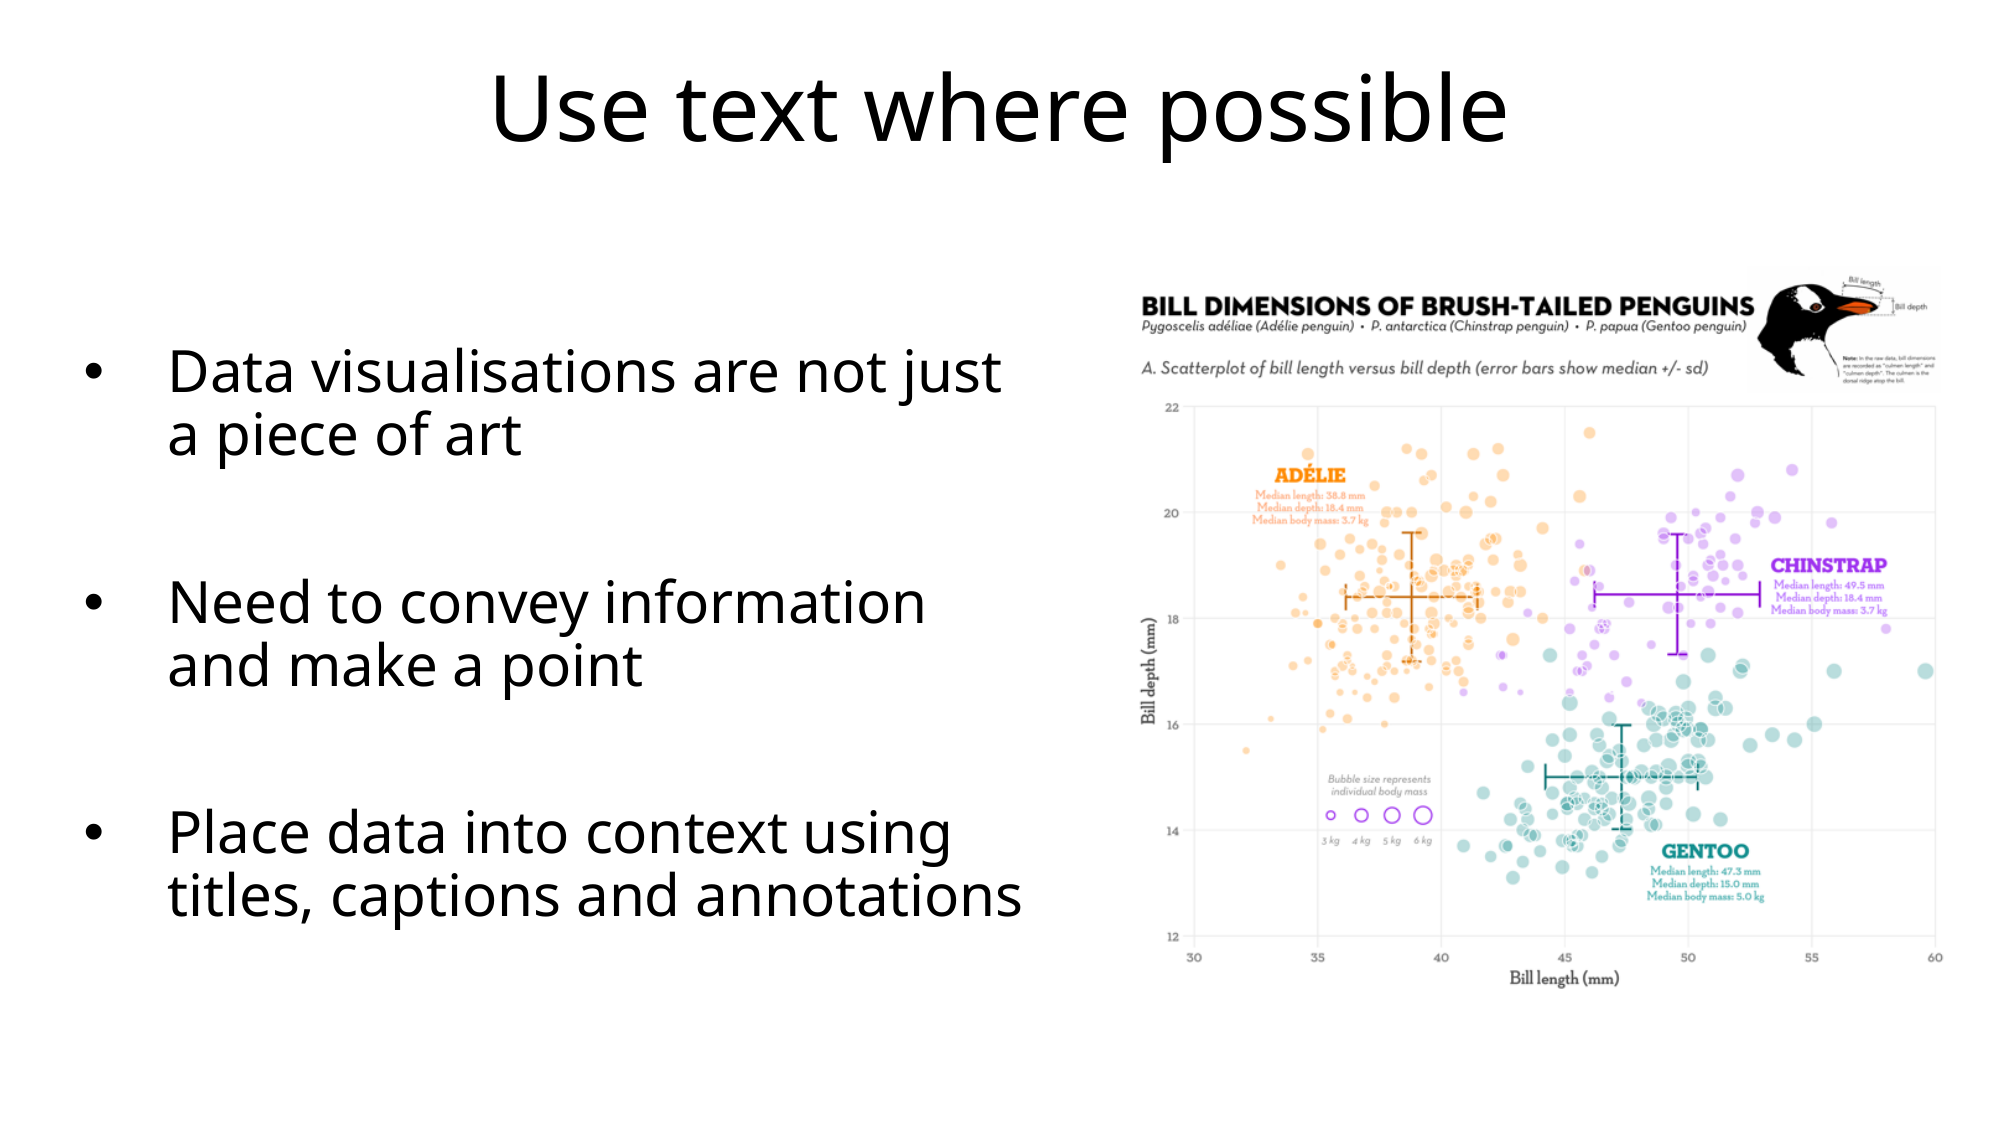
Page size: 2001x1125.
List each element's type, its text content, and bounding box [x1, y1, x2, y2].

picture [1115, 257, 1962, 1010]
text_box Data visualisations are not just a piece of art Need to convey information and make a point Place data into context using titles, captions and annotations [83, 326, 1033, 942]
title Use text where possible [0, 35, 2000, 188]
